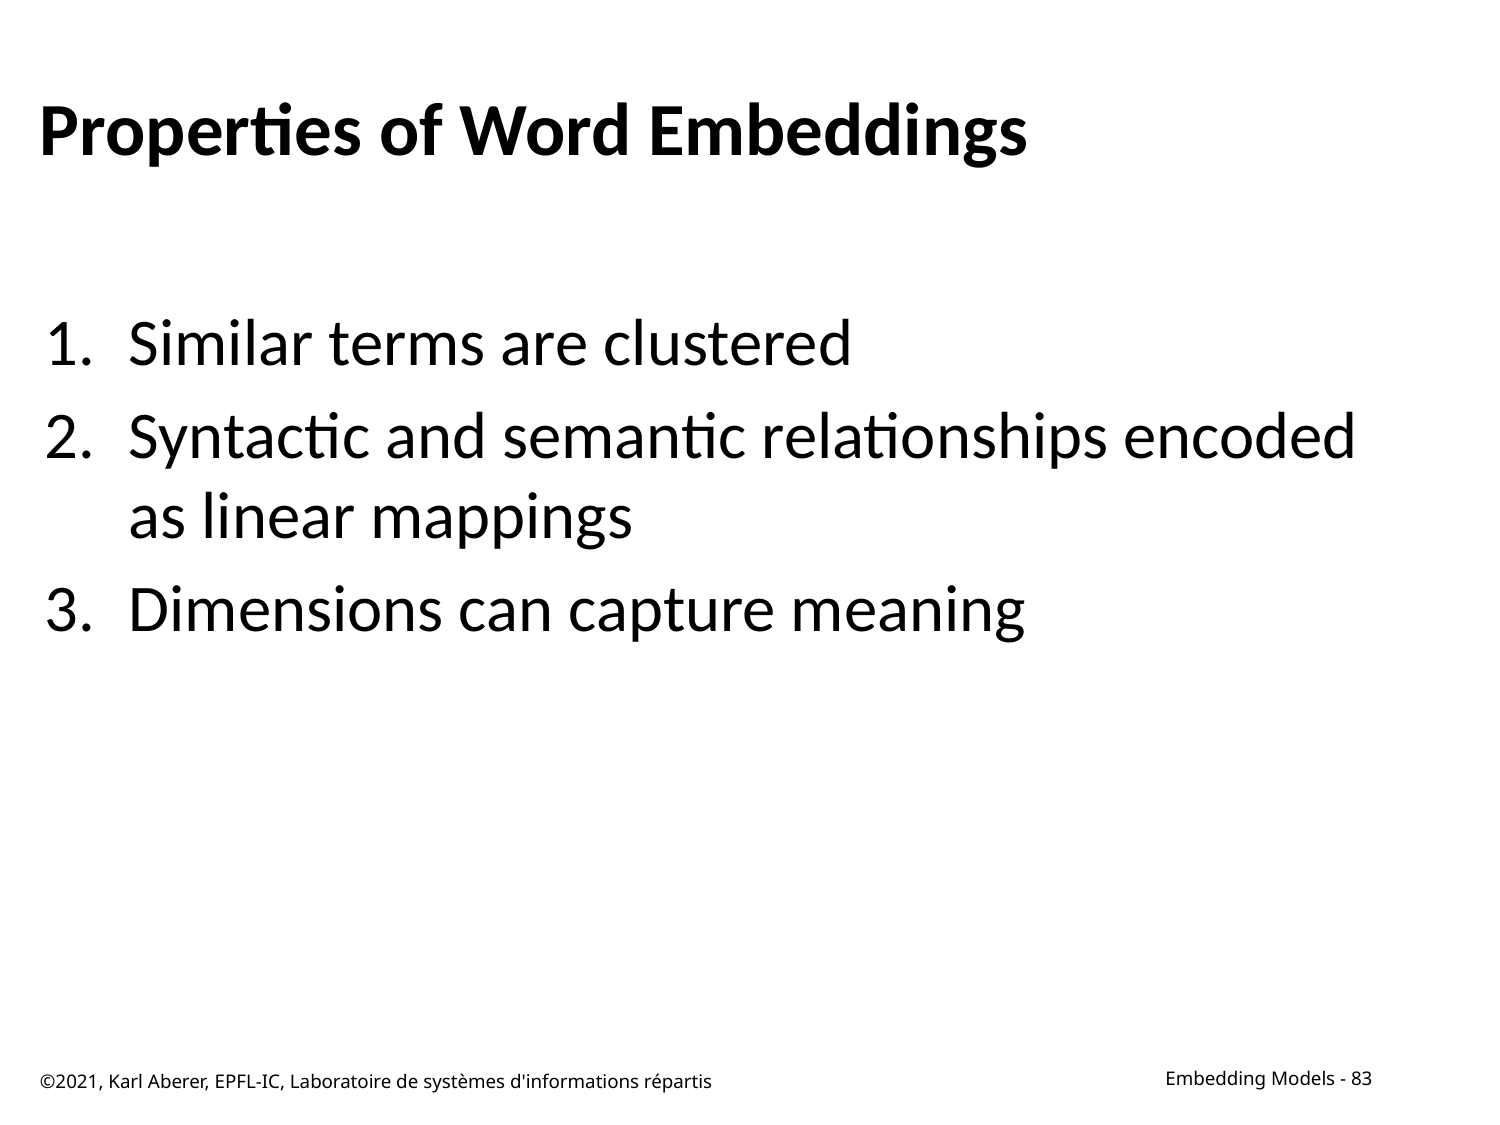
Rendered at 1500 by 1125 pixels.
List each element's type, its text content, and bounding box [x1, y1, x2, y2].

footer ©2021, Karl Aberer, EPFL-IC, Laboratoire de systèmes d'informations répartis [24, 1062, 988, 1101]
title Properties of Word Embeddings [24, 49, 1388, 201]
list Similar terms are clustered Syntactic and semantic relationships encoded as linear mappings Dimensions can capture meaning [29, 290, 1393, 1046]
